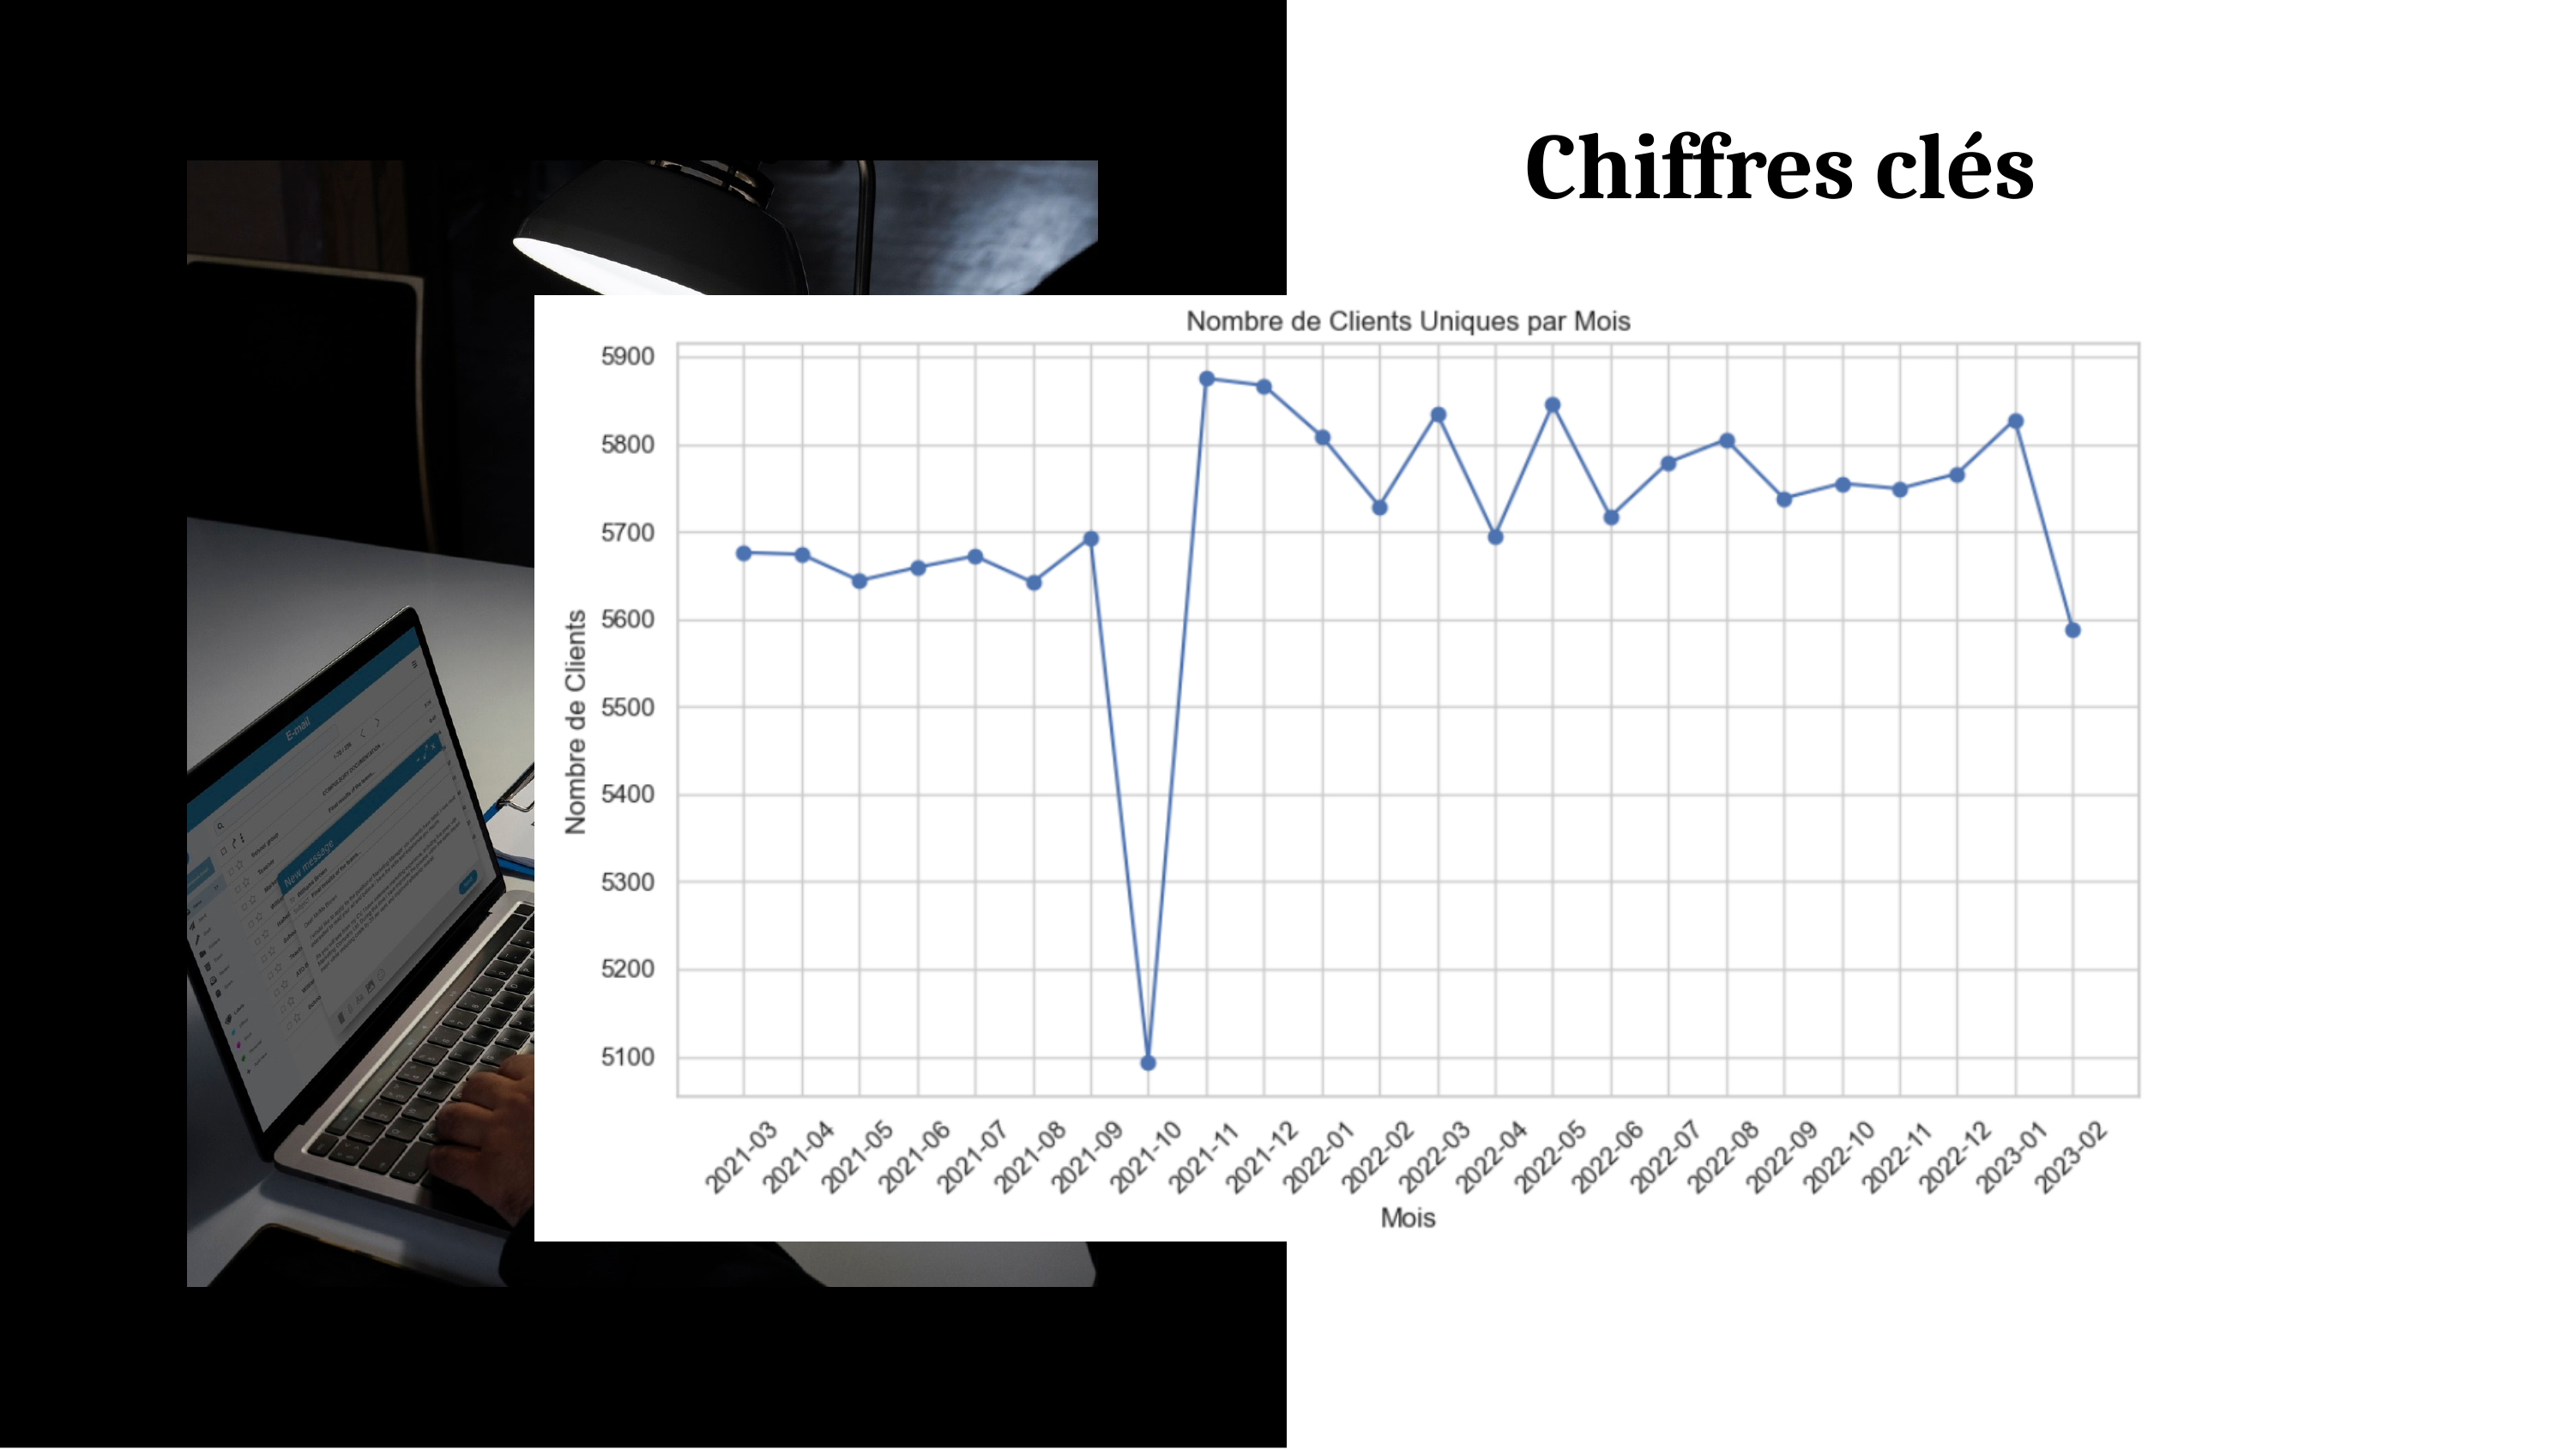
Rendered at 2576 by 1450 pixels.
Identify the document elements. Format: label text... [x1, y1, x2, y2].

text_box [0, 0, 1288, 1448]
title Chiffres clés [1523, 102, 2404, 347]
picture [534, 295, 2284, 1242]
